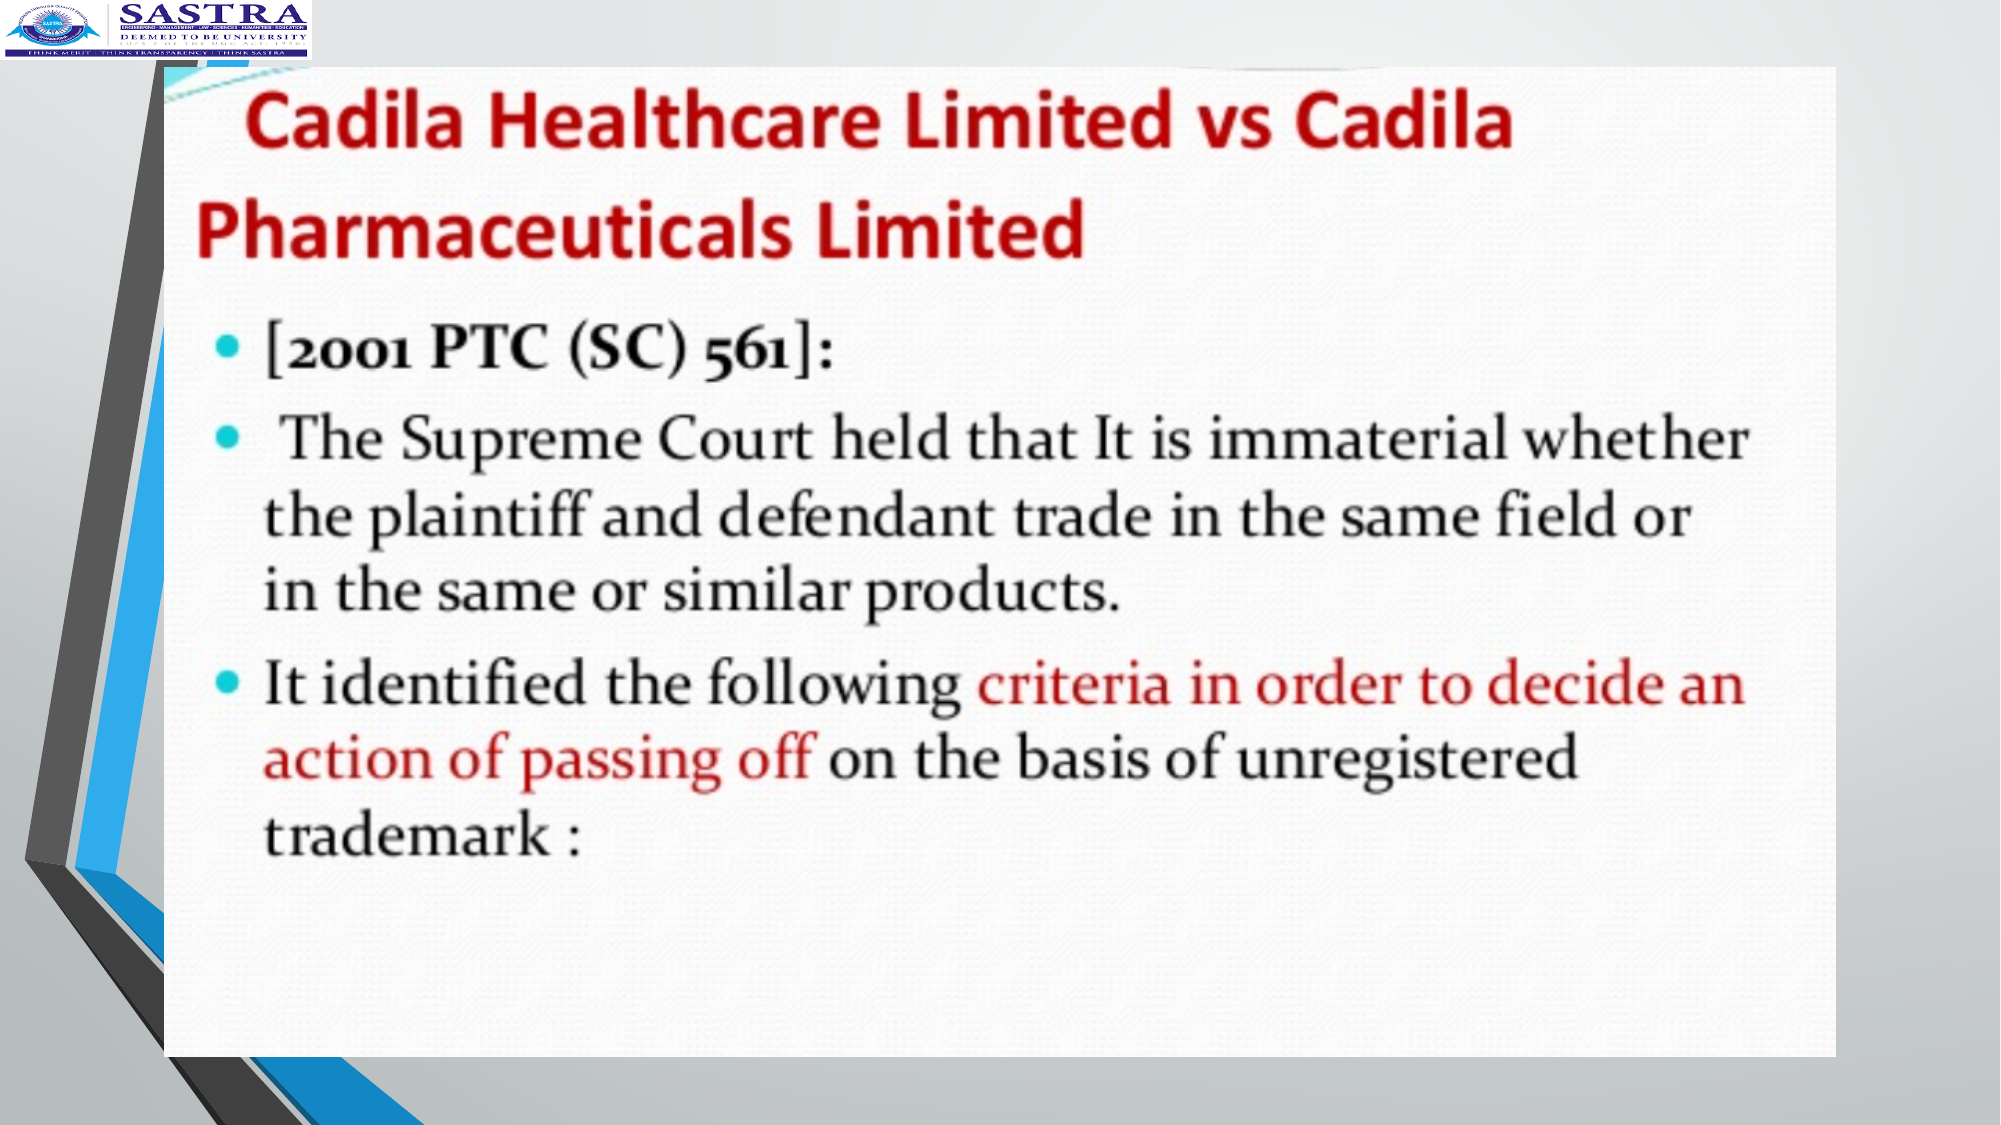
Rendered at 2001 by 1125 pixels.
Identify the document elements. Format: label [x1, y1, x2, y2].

picture [0, 0, 312, 60]
picture [164, 67, 1836, 1058]
